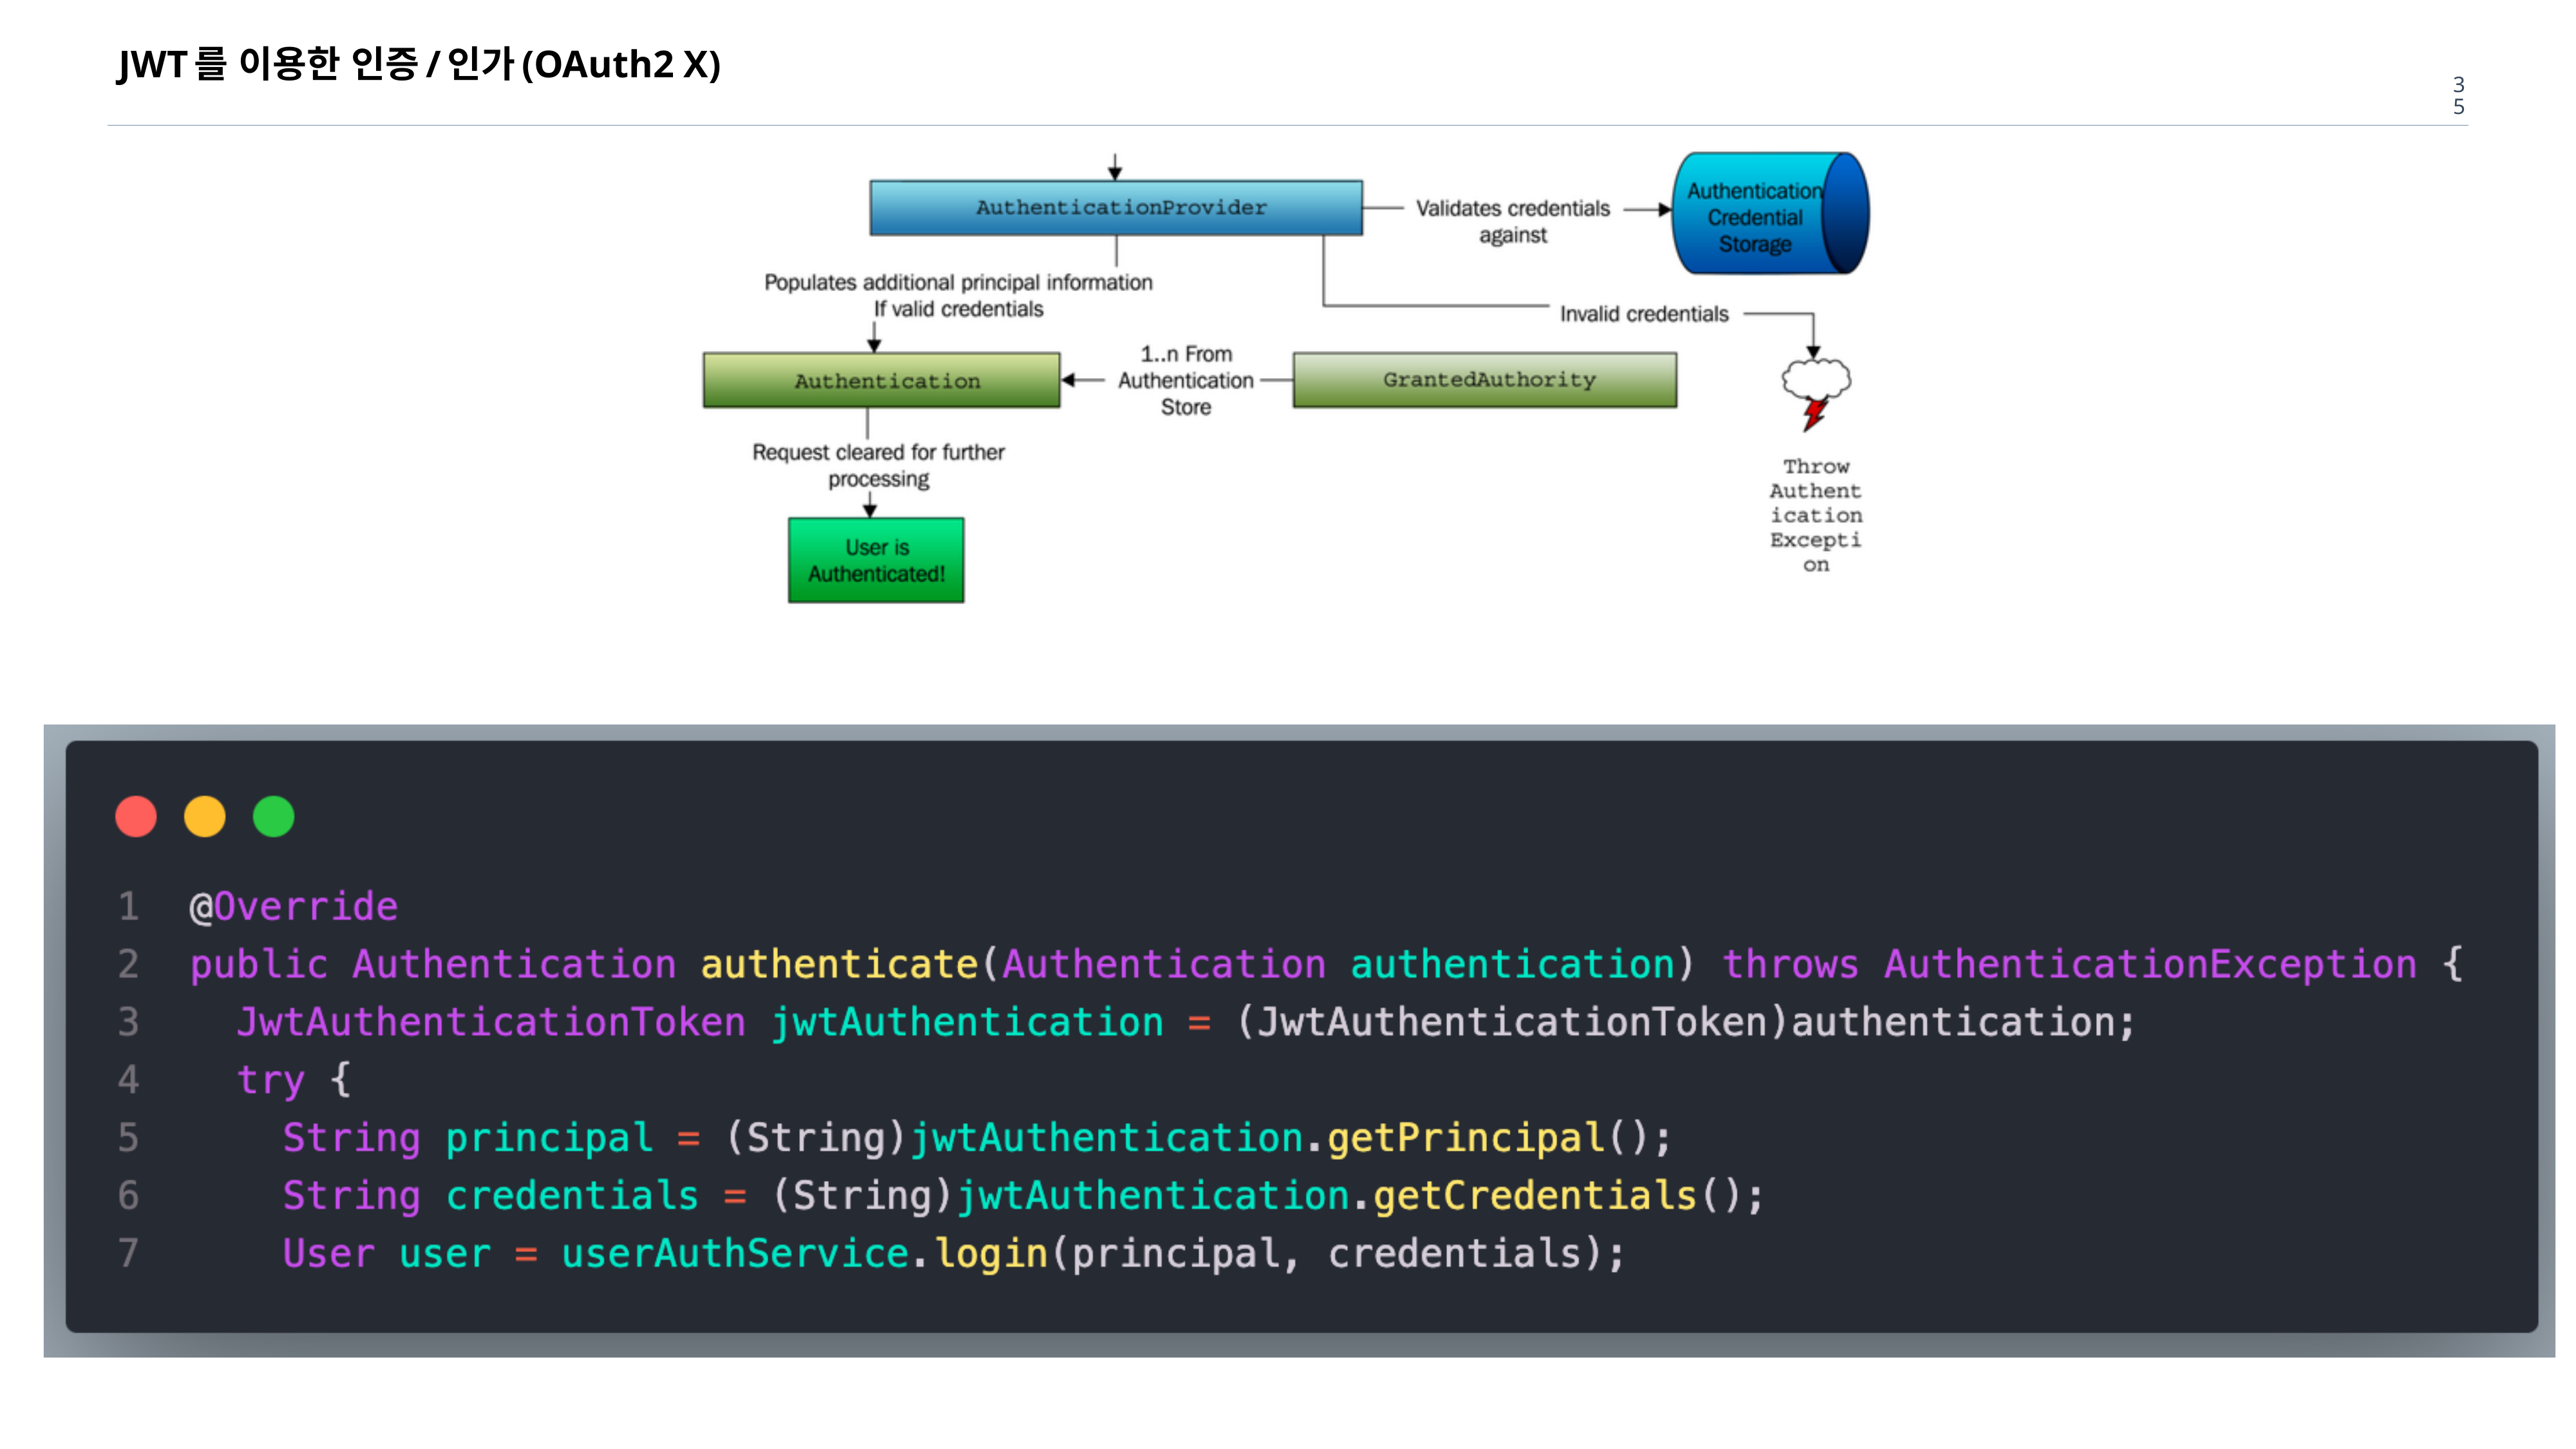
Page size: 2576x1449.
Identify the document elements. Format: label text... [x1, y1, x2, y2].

picture [43, 724, 2556, 1358]
slide_number 35 [2452, 69, 2467, 102]
title JWT를 이용한 인증/인가(OAuth2 X) [118, 45, 2481, 131]
picture [697, 148, 1878, 610]
